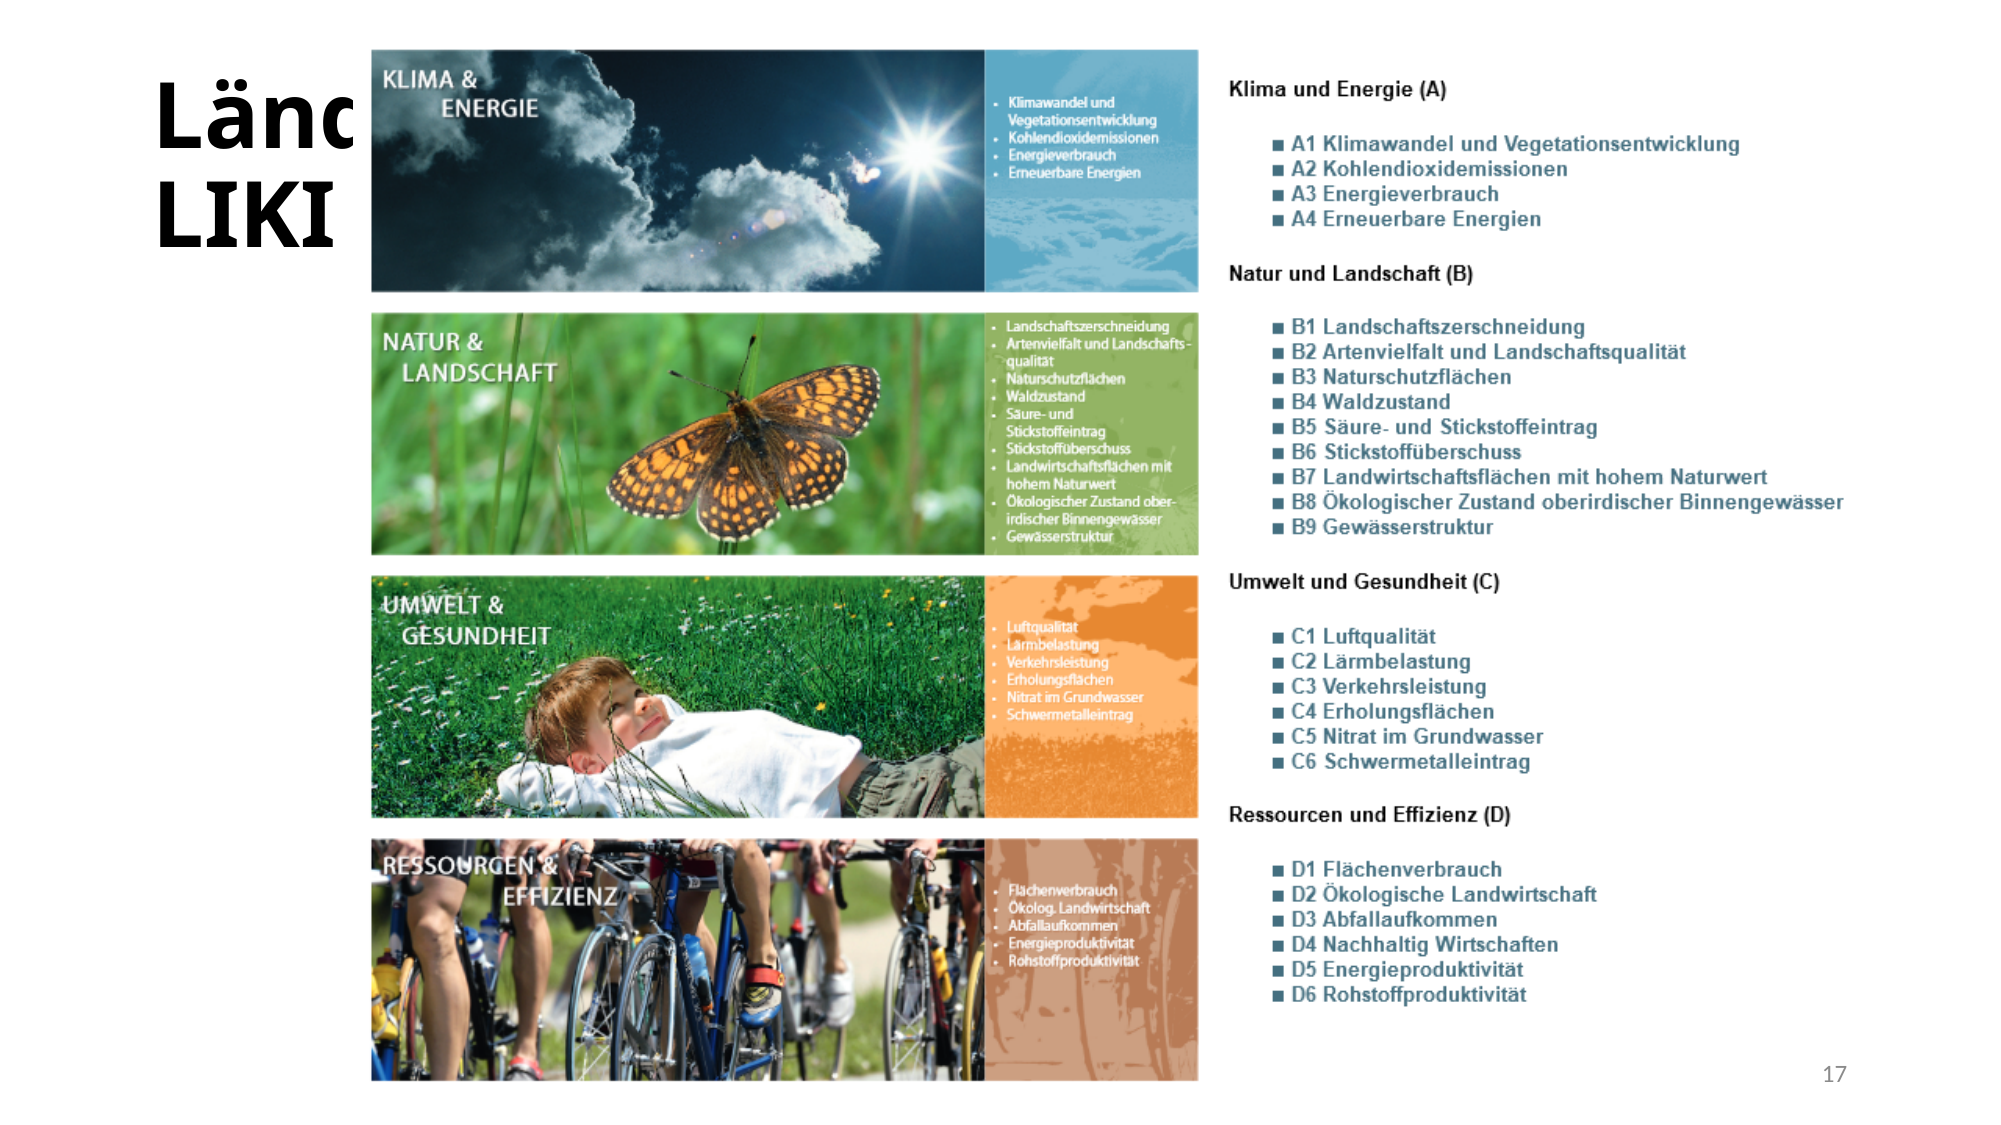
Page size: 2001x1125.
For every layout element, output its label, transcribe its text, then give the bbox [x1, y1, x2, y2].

slide_number 17 [1412, 1042, 1863, 1103]
picture [353, 25, 1883, 1100]
title Länderinitiative Kernindikatoren - LIKI [137, 59, 348, 278]
